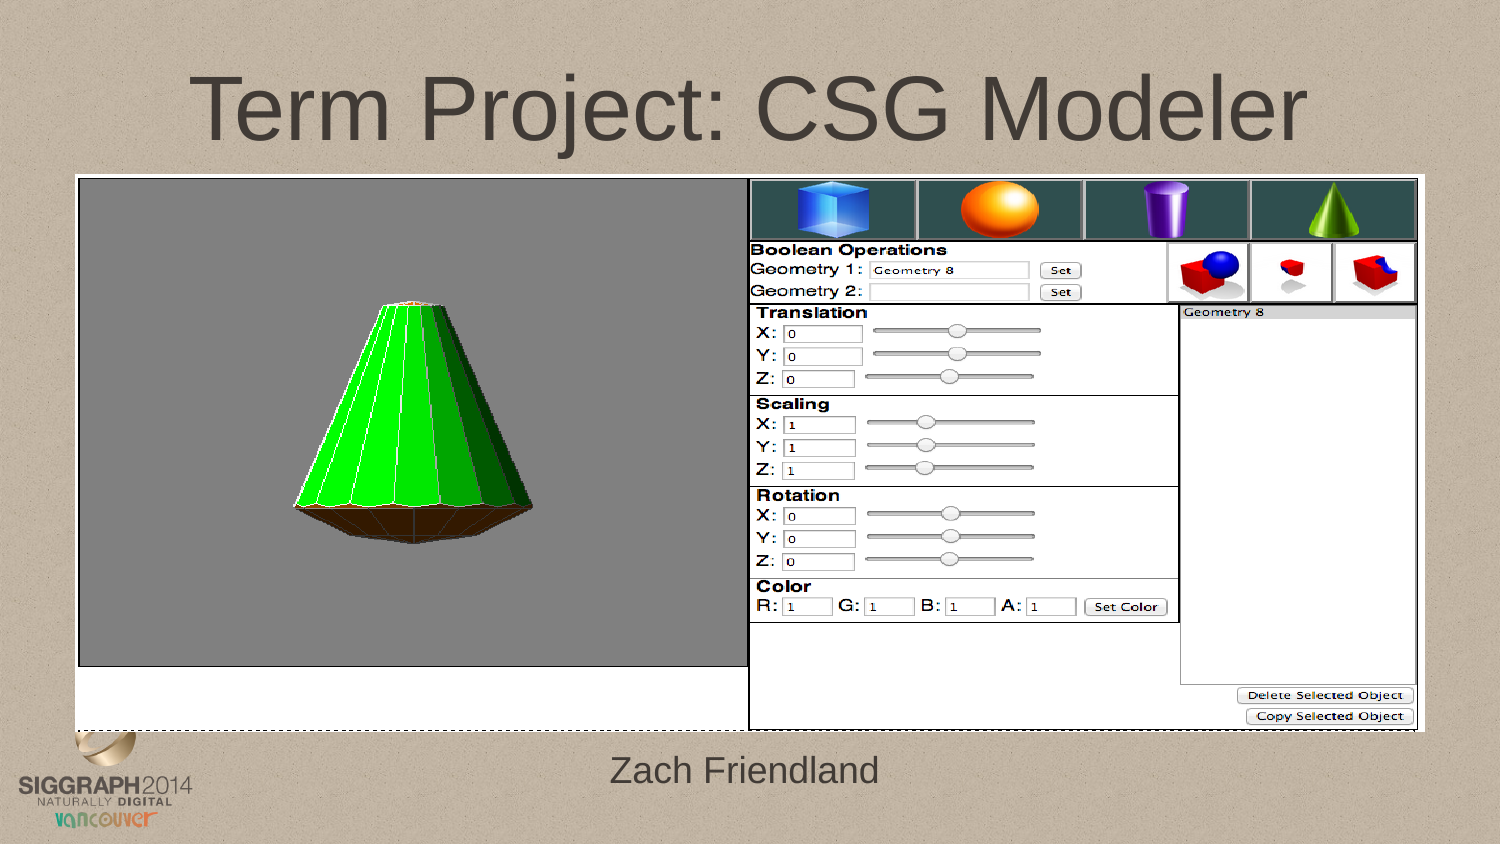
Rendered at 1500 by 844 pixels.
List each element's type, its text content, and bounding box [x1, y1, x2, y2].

text_box Zach Friendland [346, 740, 1143, 799]
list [74, 174, 1426, 732]
title Term Project: CSG Modeler [75, 33, 1425, 173]
picture [0, 0, 1500, 844]
